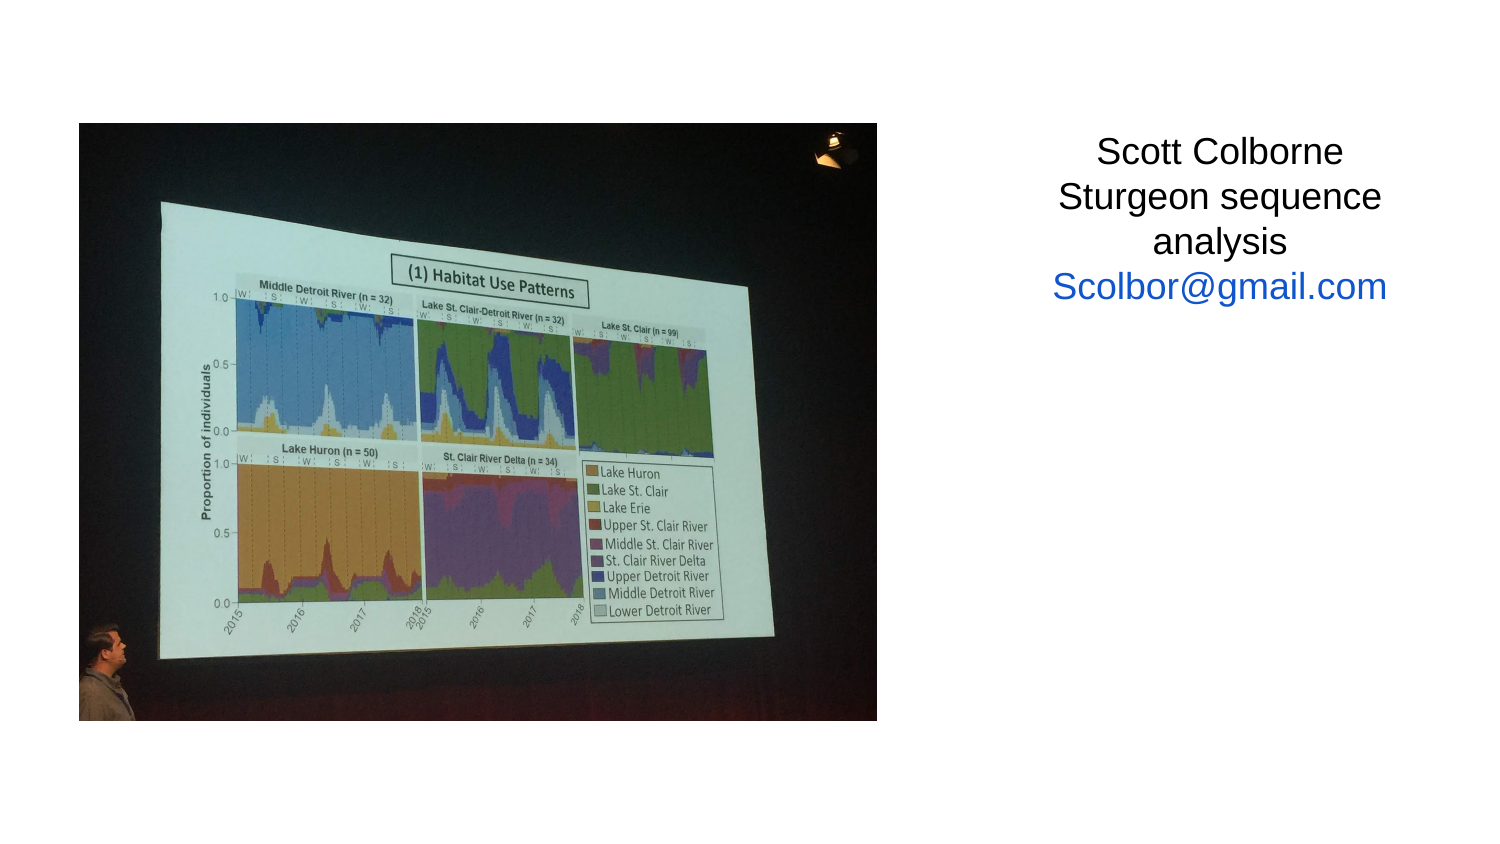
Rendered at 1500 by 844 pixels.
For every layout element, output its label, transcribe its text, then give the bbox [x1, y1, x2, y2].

picture [78, 123, 877, 721]
title Scott Colborne Sturgeon sequence analysis Scolbor@gmail.com [991, 123, 1449, 491]
